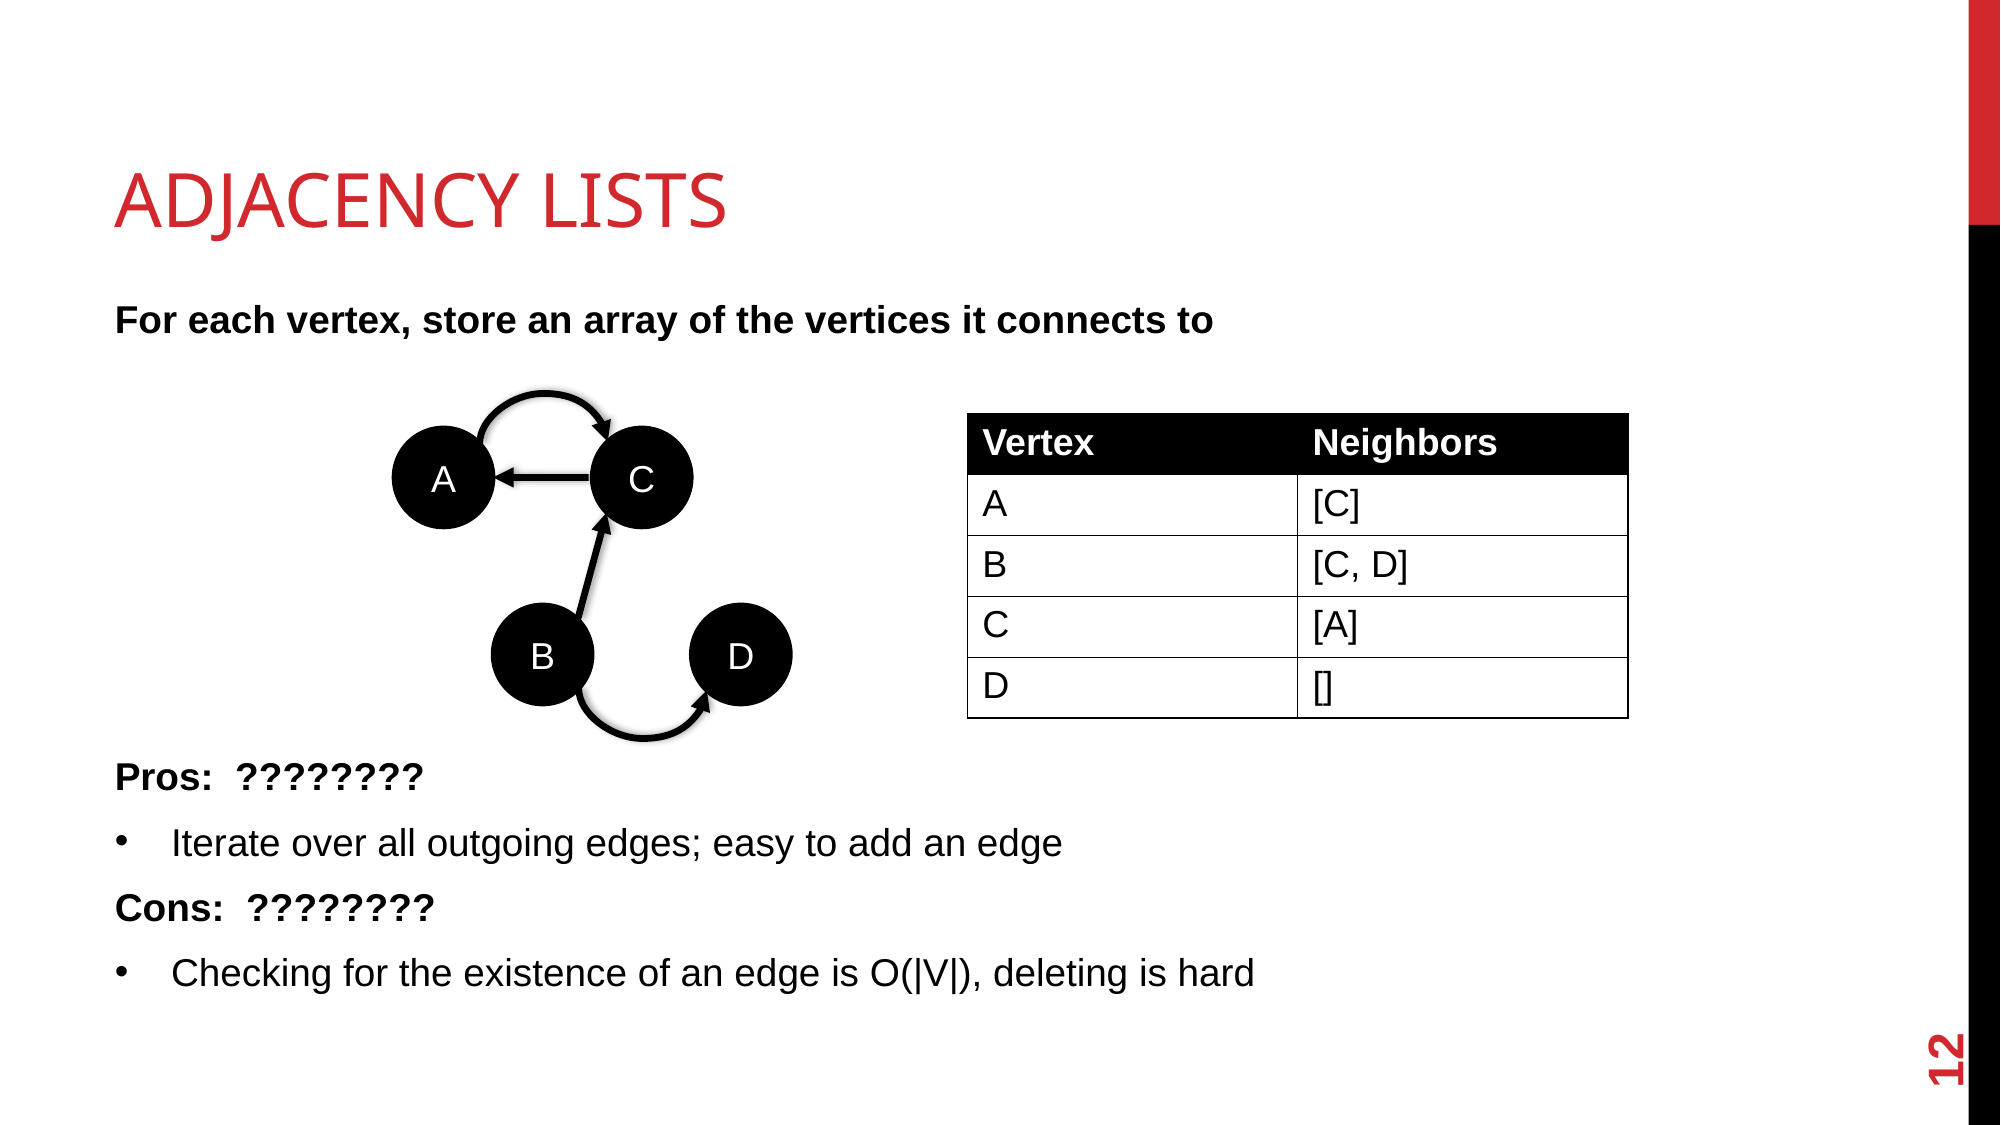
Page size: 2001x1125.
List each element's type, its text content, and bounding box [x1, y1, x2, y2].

title ADJACENCY LISTS [99, 25, 1367, 250]
table_cell [] [1298, 658, 1627, 717]
table_cell [C, D] [1298, 536, 1627, 596]
slide_number 12 [1903, 887, 1984, 1104]
table_cell [C] [1298, 475, 1627, 535]
table_cell A [968, 475, 1297, 535]
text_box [393, 427, 791, 705]
table_cell B [968, 536, 1297, 596]
list For each vertex, store an array of the vertices it connects to Pros: ???????? Iterate over all outgoing edges; easy to add an edge Cons: ???????? Checking for the existence of an edge is O(|V|), deleting is hard [99, 287, 1767, 1005]
table_header Neighbors [1298, 415, 1627, 474]
table_cell C [968, 597, 1297, 657]
table_header Vertex [968, 415, 1297, 474]
table_cell D [968, 658, 1297, 717]
table_cell [A] [1298, 597, 1627, 657]
